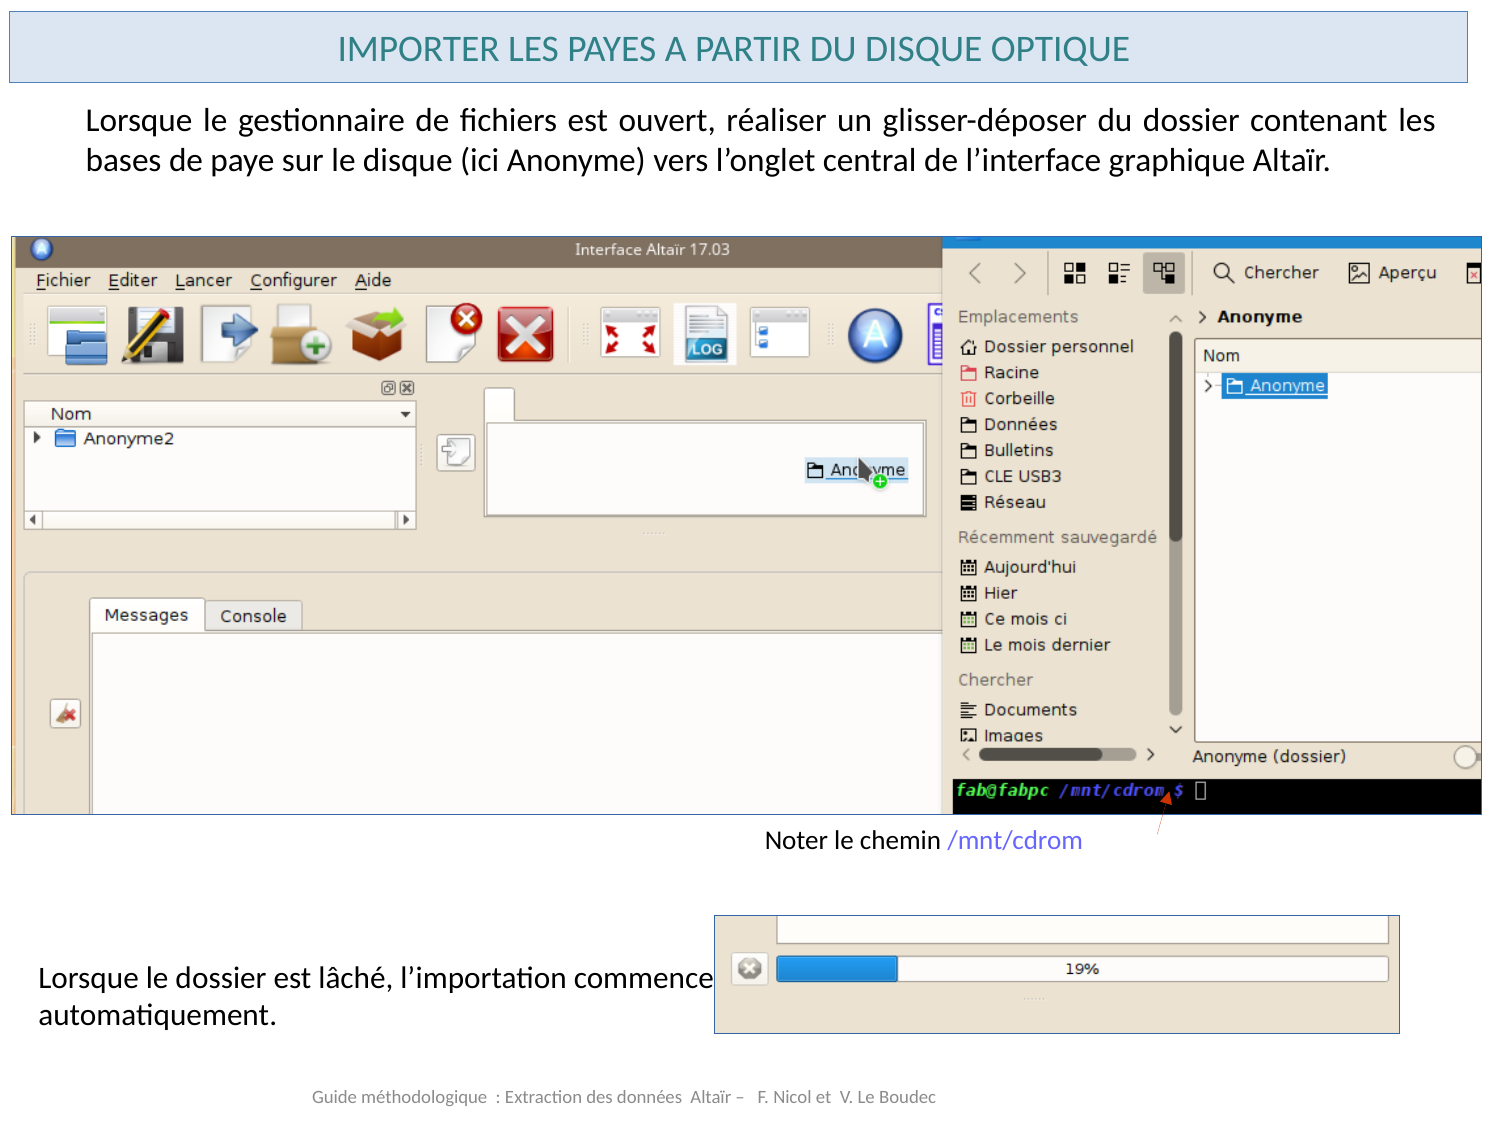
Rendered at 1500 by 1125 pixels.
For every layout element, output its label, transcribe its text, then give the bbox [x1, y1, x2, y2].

picture [11, 236, 1482, 815]
text_box Lorsque le gestionnaire de fichiers est ouvert, réaliser un glisser-déposer du dossier contenant les bases de paye sur le disque (ici Anonyme) vers l’onglet central de l’interface graphique Altaïr. [70, 90, 1453, 224]
text_box IMPORTER LES PAYES a partir du disque optique [9, 11, 1468, 83]
picture [714, 915, 1400, 1034]
text_box Lorsque le dossier est lâché, l’importation commence automatiquement. [23, 904, 791, 992]
text_box Guide méthodologique : Extraction des données Altaïr – F. Nicol et V. Le Boudec [118, 1066, 1130, 1125]
text_box Noter le chemin /mnt/cdrom [750, 824, 1246, 864]
